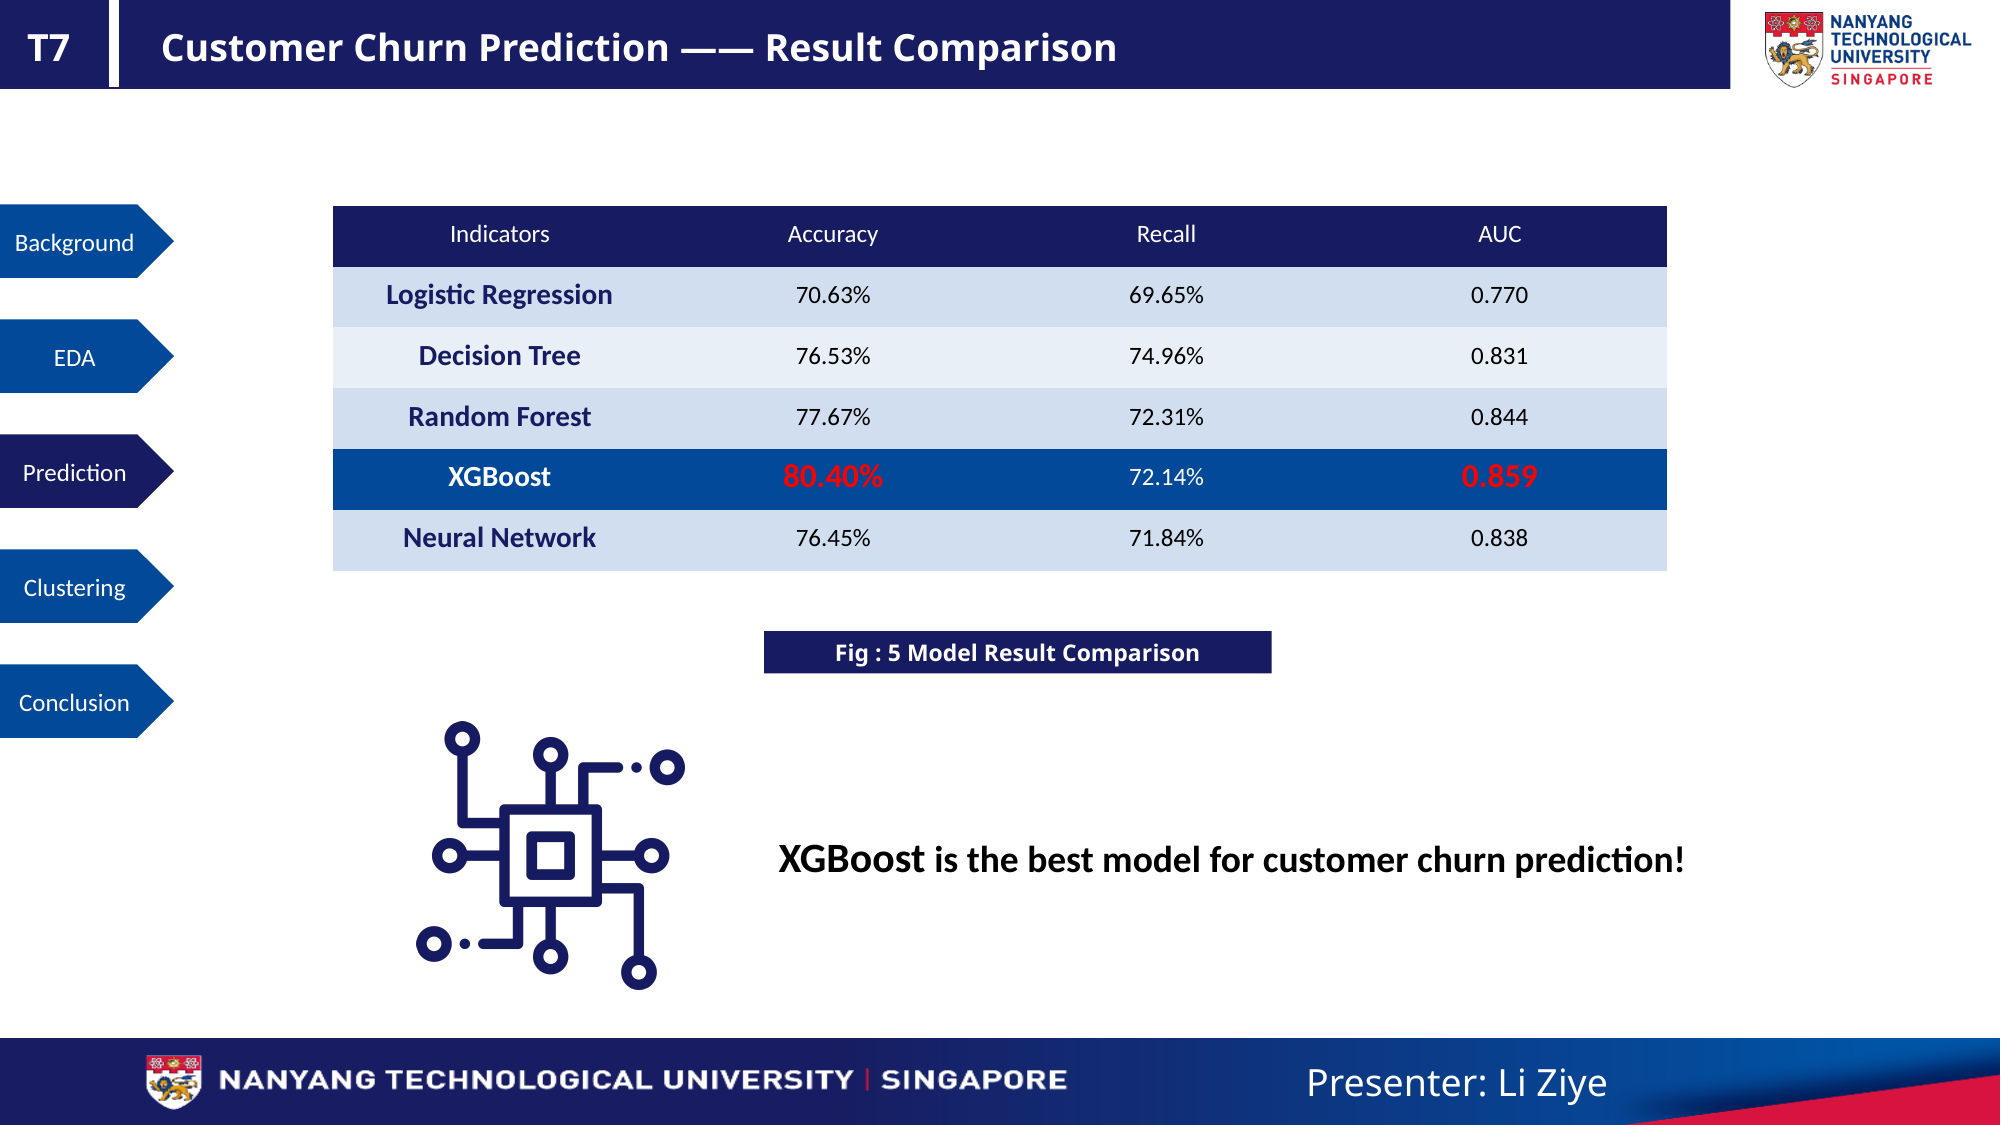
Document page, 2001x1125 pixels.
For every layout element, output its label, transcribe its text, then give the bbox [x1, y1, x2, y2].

table_cell 70.63% [667, 267, 1000, 327]
table_cell 80.40% [667, 449, 1000, 510]
table_cell Random Forest [333, 388, 667, 449]
table_cell 72.14% [1000, 449, 1333, 510]
table_cell 76.53% [667, 327, 1000, 388]
picture [416, 721, 685, 990]
table_cell Neural Network [333, 510, 667, 571]
table_header Accuracy [667, 206, 1000, 267]
table_cell 72.31% [1000, 388, 1333, 449]
table_header Indicators [333, 206, 667, 267]
table_cell 0.838 [1333, 510, 1667, 571]
table_cell 0.770 [1333, 267, 1667, 327]
text_box Conclusion [0, 662, 178, 741]
table_header Recall [1000, 206, 1333, 267]
table_cell 77.67% [667, 388, 1000, 449]
table_cell 0.859 [1333, 449, 1667, 510]
text_box Background [0, 202, 178, 281]
table_cell 74.96% [1000, 327, 1333, 388]
table_cell 0.831 [1333, 327, 1667, 388]
text_box XGBoost is the best model for customer churn prediction! [763, 823, 1754, 888]
text_box EDA [0, 317, 178, 396]
picture [0, 1037, 2000, 1125]
table_cell 0.844 [1333, 388, 1667, 449]
table_cell 76.45% [667, 510, 1000, 571]
table_header AUC [1333, 206, 1667, 267]
text_box Fig : 5 Model Result Comparison [764, 631, 1272, 674]
picture [1765, 12, 1977, 89]
text_box Clustering [0, 547, 178, 626]
table_cell Decision Tree [333, 327, 667, 388]
table_cell XGBoost [333, 449, 667, 510]
text_box Prediction [0, 432, 178, 511]
table_cell Logistic Regression [333, 267, 667, 327]
table_cell 69.65% [1000, 267, 1333, 327]
picture [0, 0, 1731, 89]
table_cell 71.84% [1000, 510, 1333, 571]
